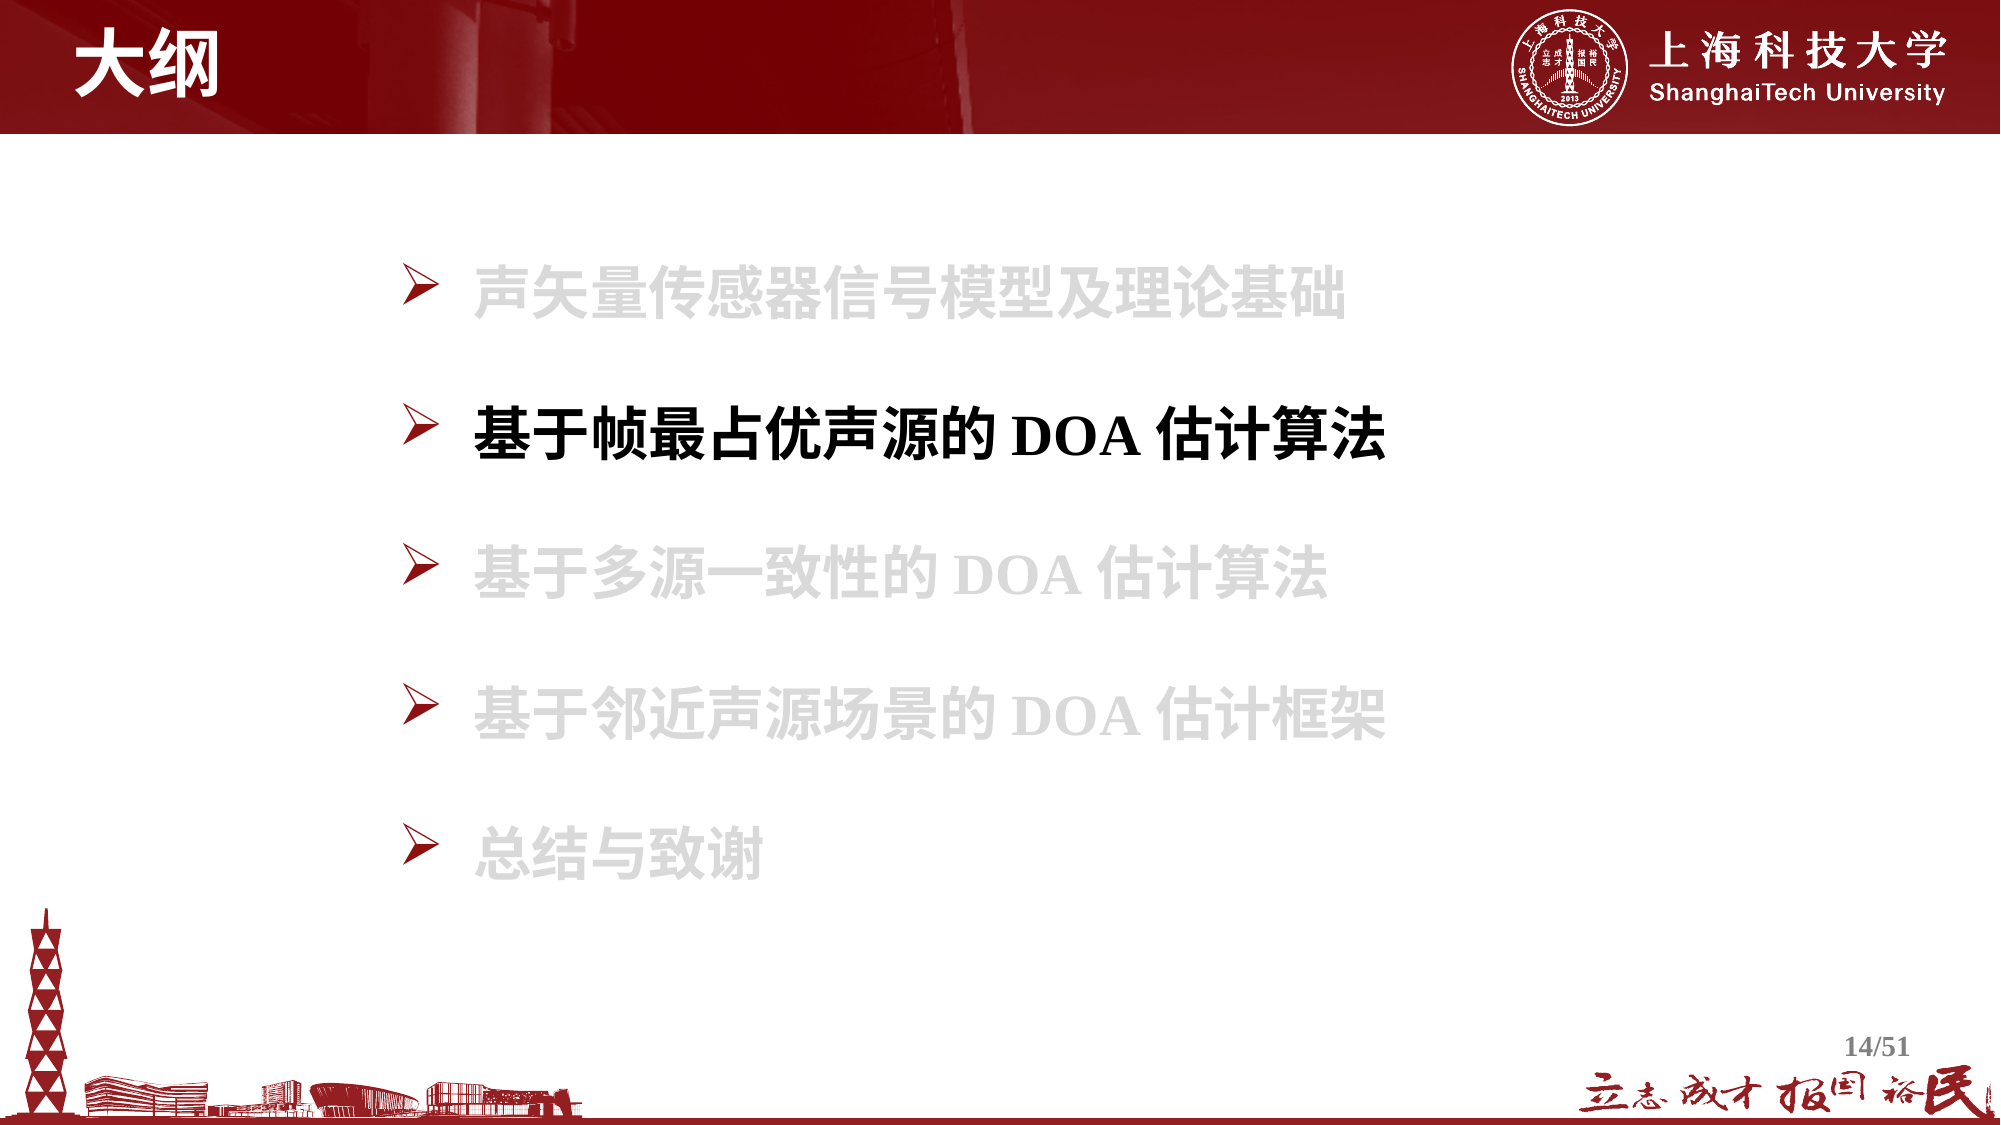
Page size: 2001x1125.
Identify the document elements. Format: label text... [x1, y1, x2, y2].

text_box 声矢量传感器信号模型及理论基础 基于帧最占优声源的DOA估计算法 基于多源一致性的DOA估计算法 基于邻近声源场景的DOA估计框架 总结与致谢 [308, 249, 1476, 894]
slide_number 14/51 [1476, 1014, 1926, 1075]
title 大纲 [57, 15, 1425, 120]
